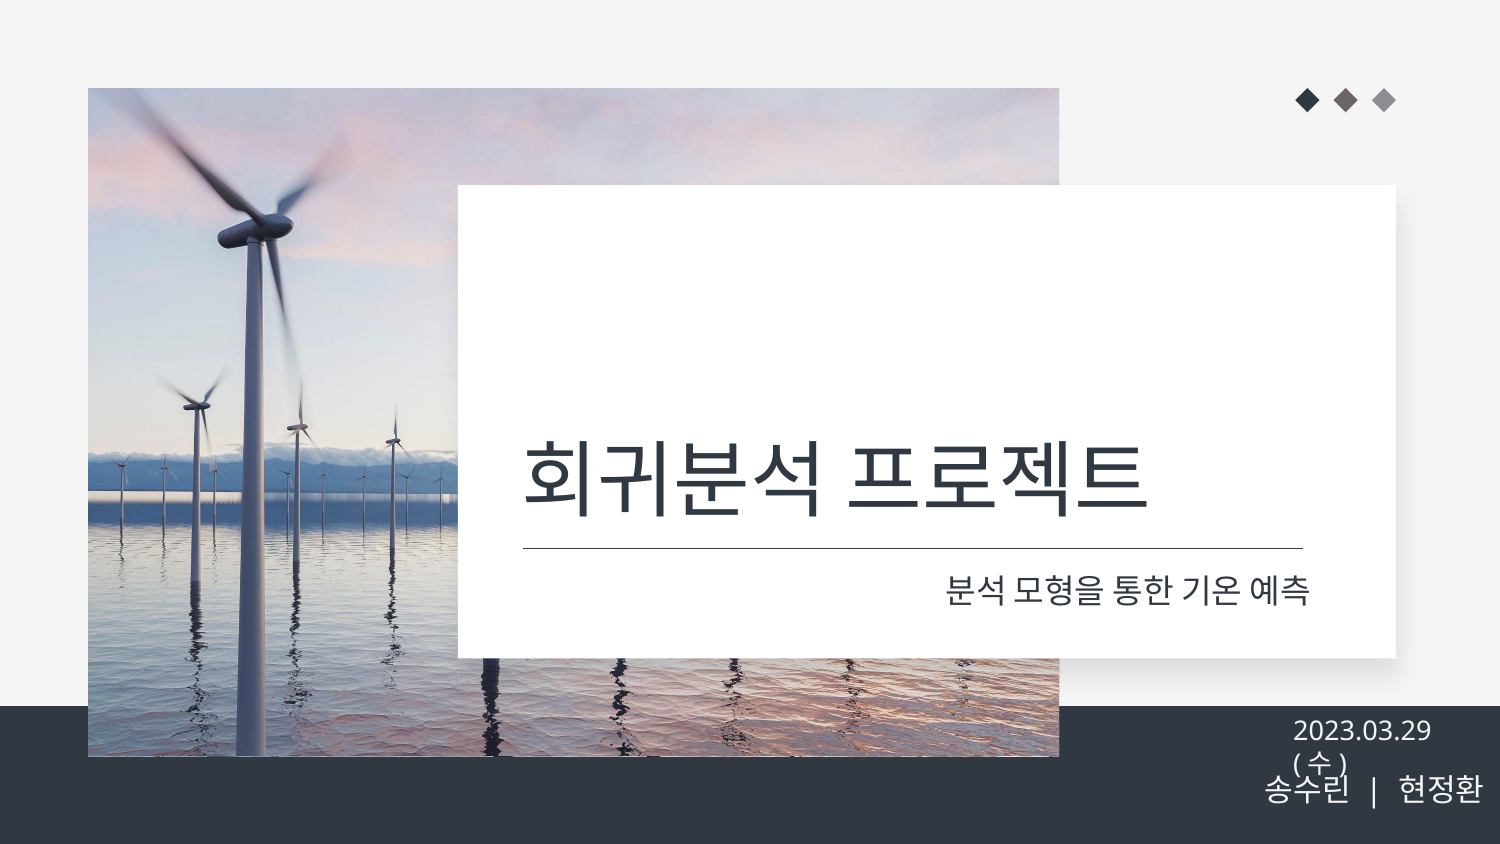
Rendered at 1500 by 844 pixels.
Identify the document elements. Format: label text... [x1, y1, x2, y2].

text_box 2023.03.29(수) [1278, 698, 1495, 755]
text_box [1295, 87, 1397, 113]
subtitle 분석 모형을 통한 기온 예측 [1067, 555, 1327, 617]
text_box 송수린 | 현정환 [1249, 755, 1500, 823]
text_box [1067, 185, 1397, 659]
picture [87, 87, 1060, 757]
title 회귀분석 프로젝트 [1067, 372, 1348, 542]
